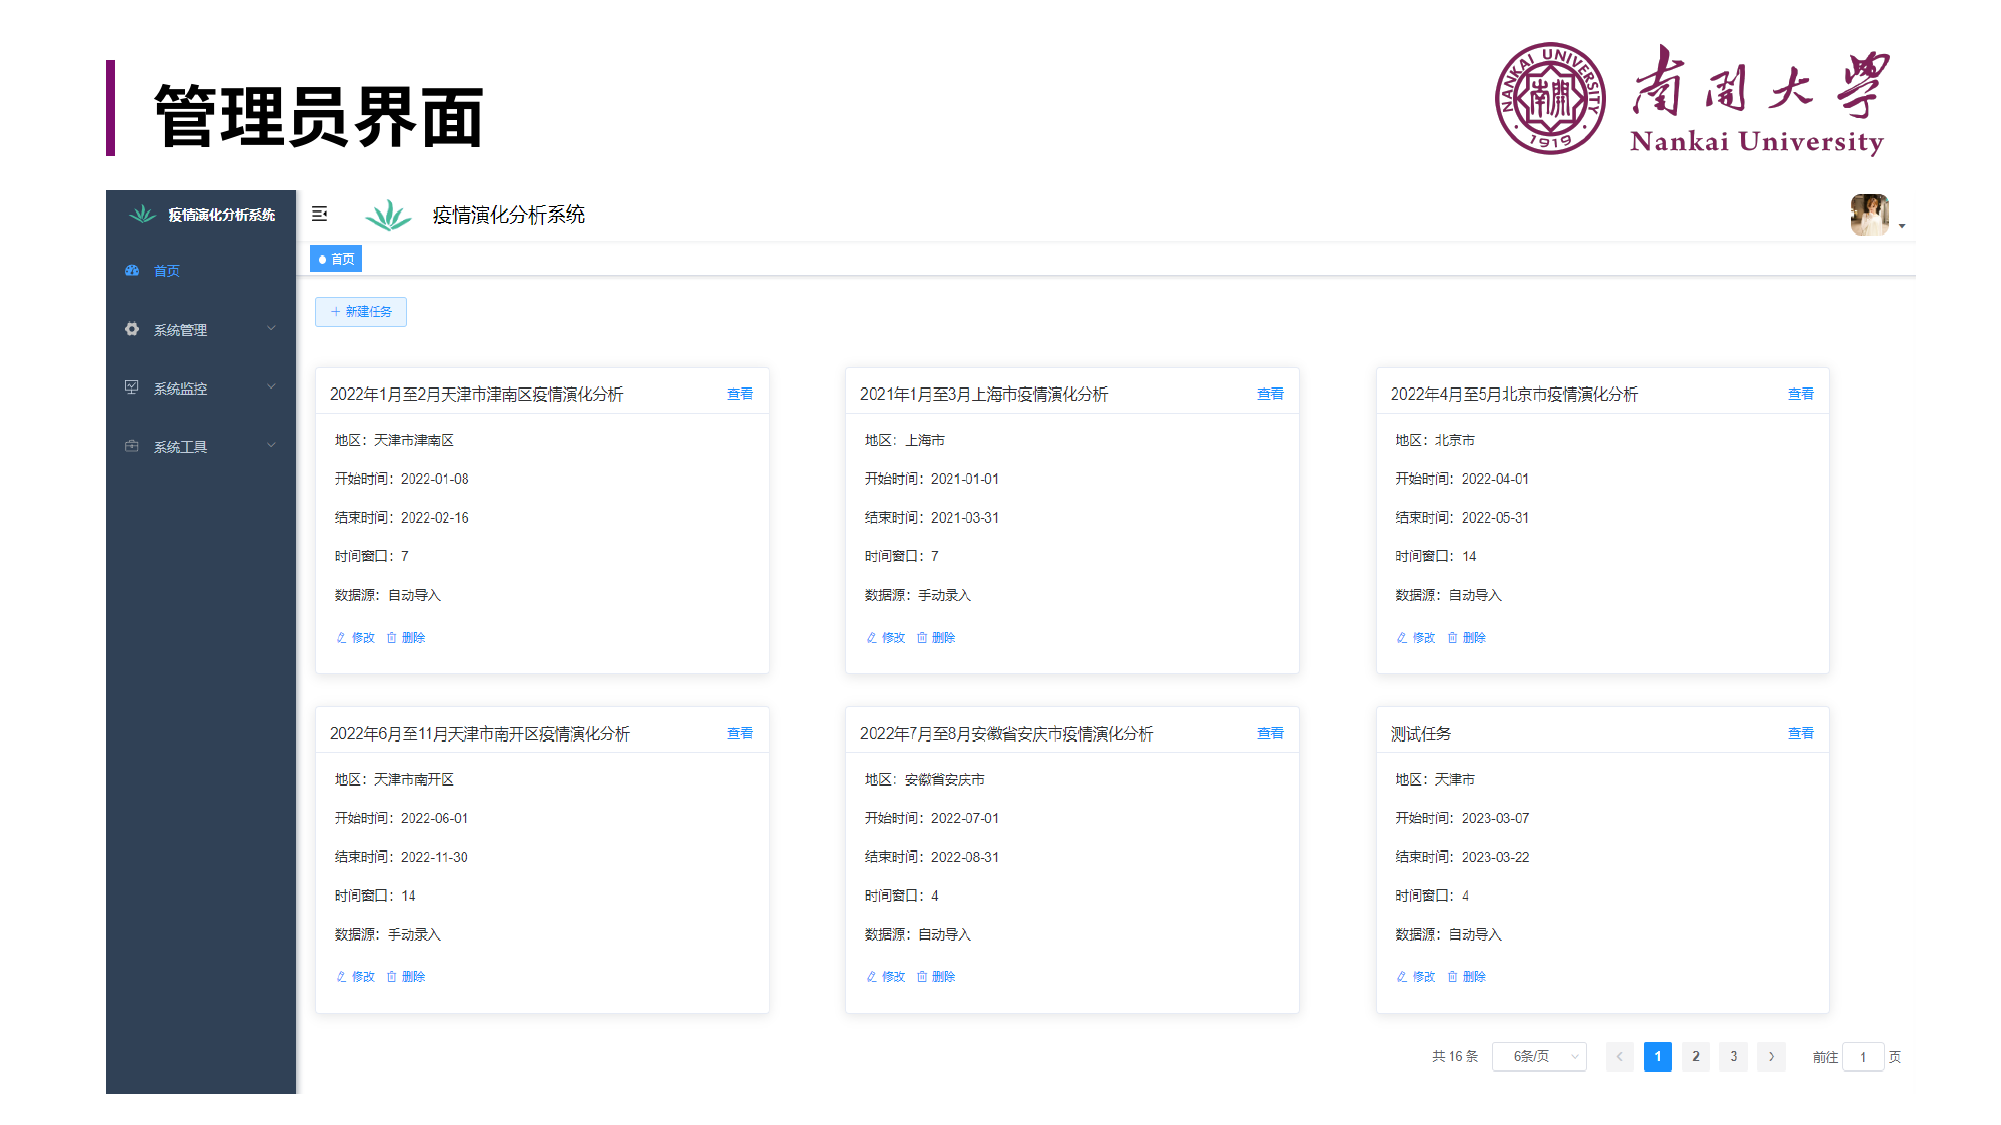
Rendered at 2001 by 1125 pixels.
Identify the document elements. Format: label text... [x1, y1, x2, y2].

picture [106, 190, 1916, 1094]
picture [1495, 42, 1890, 157]
title 管理员界面 [137, 48, 1000, 190]
